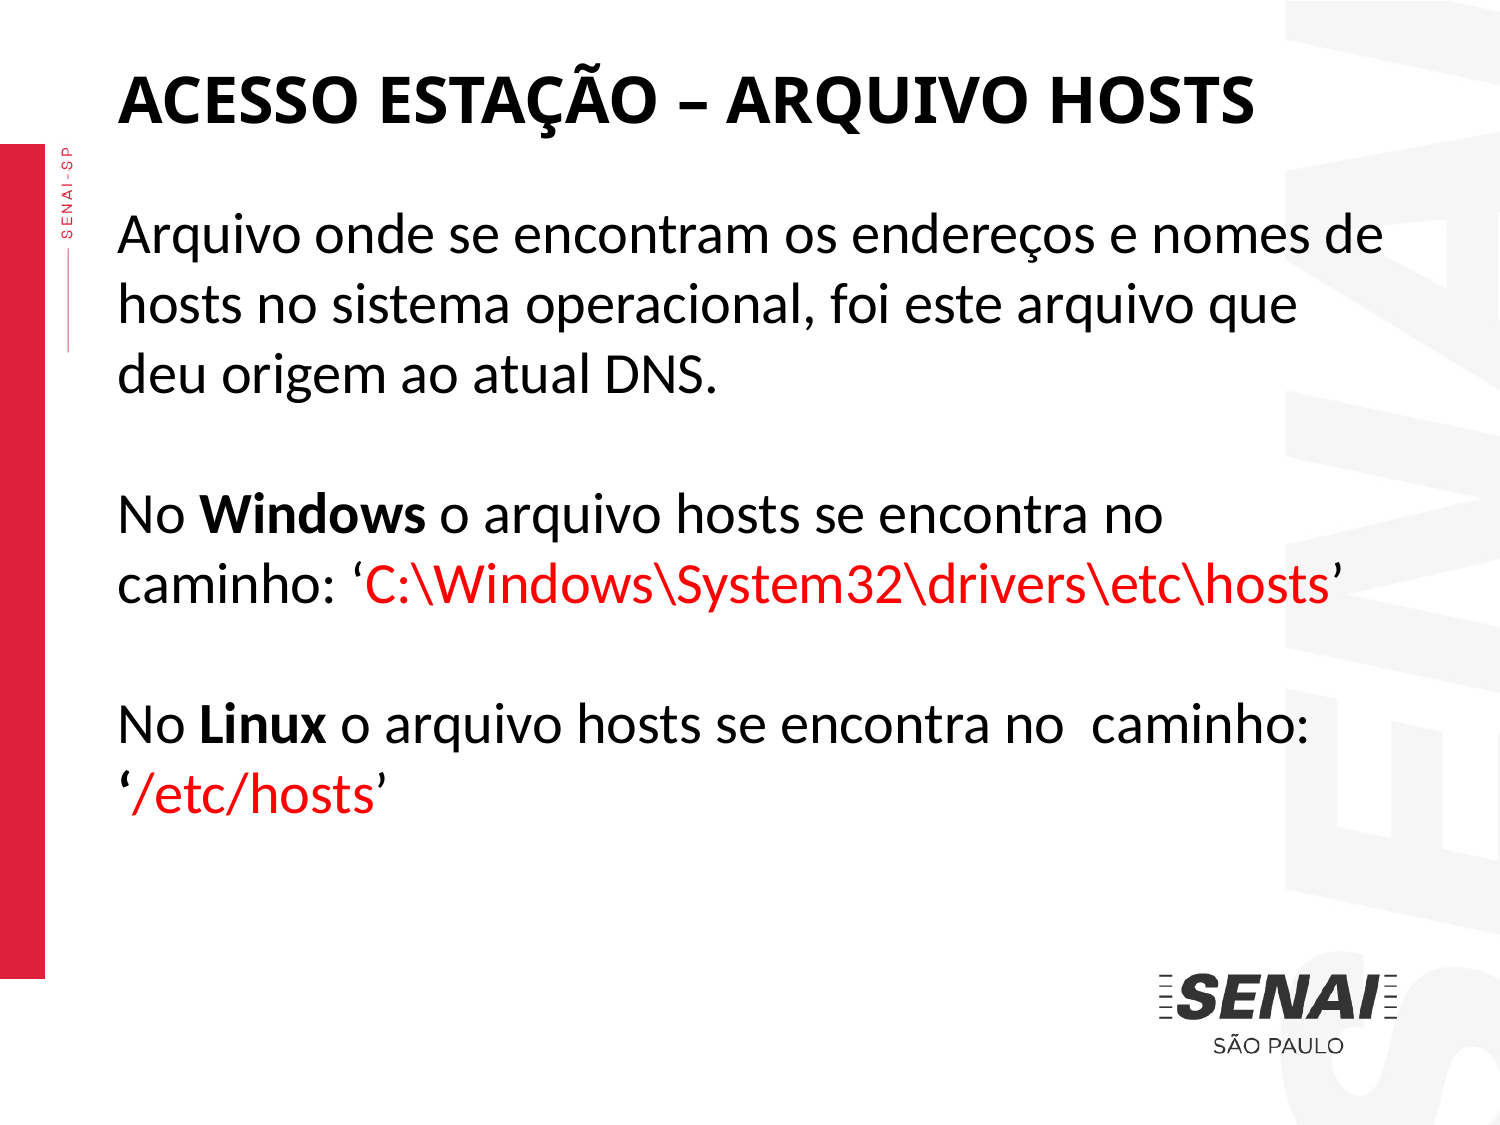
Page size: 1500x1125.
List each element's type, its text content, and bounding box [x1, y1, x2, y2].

list ACESSO ESTAÇÃO – ARQUIVO HOSTS [103, 59, 1286, 153]
picture [0, 0, 1500, 1125]
text_box Arquivo onde se encontram os endereços e nomes de hosts no sistema operacional, foi este arquivo que deu origem ao atual DNS. No Windows o arquivo hosts se encontra no caminho: ‘C:\Windows\System32\drivers\etc\hosts’ No Linux o arquivo hosts se encontra no caminho: ‘/etc/hosts’ [103, 187, 1405, 833]
